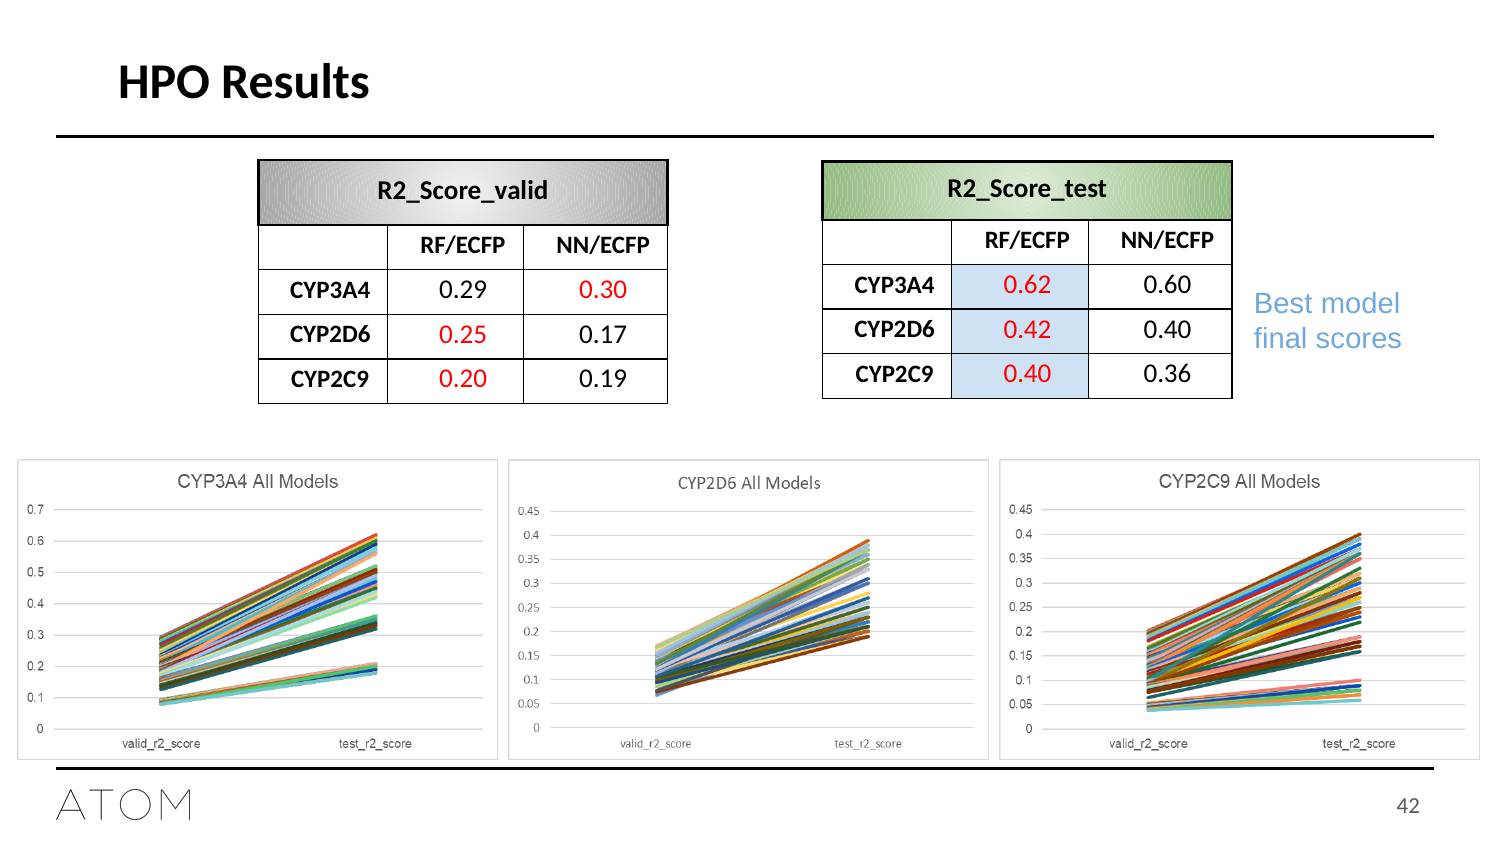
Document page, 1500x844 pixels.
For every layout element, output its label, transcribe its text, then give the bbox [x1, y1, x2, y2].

table_cell NN/ECFP [524, 226, 667, 269]
table_cell CYP3A4 [259, 270, 387, 314]
table_cell 0.30 [524, 270, 667, 314]
table_cell CYP2C9 [259, 360, 387, 403]
table_cell 0.19 [524, 360, 667, 403]
table_cell 0.60 [1089, 265, 1231, 308]
table_cell 0.25 [388, 315, 523, 358]
table_cell RF/ECFP [388, 226, 523, 269]
table_cell 0.42 [952, 310, 1088, 353]
table_cell 0.62 [952, 265, 1088, 308]
table_cell [259, 226, 387, 269]
table_cell 0.17 [524, 315, 667, 358]
table_cell CYP2D6 [823, 310, 951, 353]
table_header R2_Score_test [824, 163, 1231, 219]
table_cell 0.29 [388, 270, 523, 314]
table_cell 0.40 [1089, 310, 1231, 353]
table_cell NN/ECFP [1089, 221, 1231, 264]
slide_number 42 [1097, 782, 1436, 827]
table_cell RF/ECFP [952, 221, 1088, 264]
picture [56, 789, 190, 820]
text_box Best model final scores [1239, 269, 1445, 370]
title HPO Results [103, 48, 1397, 117]
table_cell 0.20 [388, 360, 523, 403]
table_cell CYP2C9 [823, 354, 951, 398]
picture [17, 459, 498, 760]
table_cell [823, 221, 951, 264]
picture [508, 459, 989, 760]
picture [998, 459, 1480, 760]
table_cell 0.36 [1089, 354, 1231, 398]
table_cell CYP3A4 [823, 265, 951, 308]
table_cell 0.40 [952, 354, 1088, 398]
table_cell CYP2D6 [259, 315, 387, 358]
table_header R2_Score_valid [260, 161, 666, 224]
